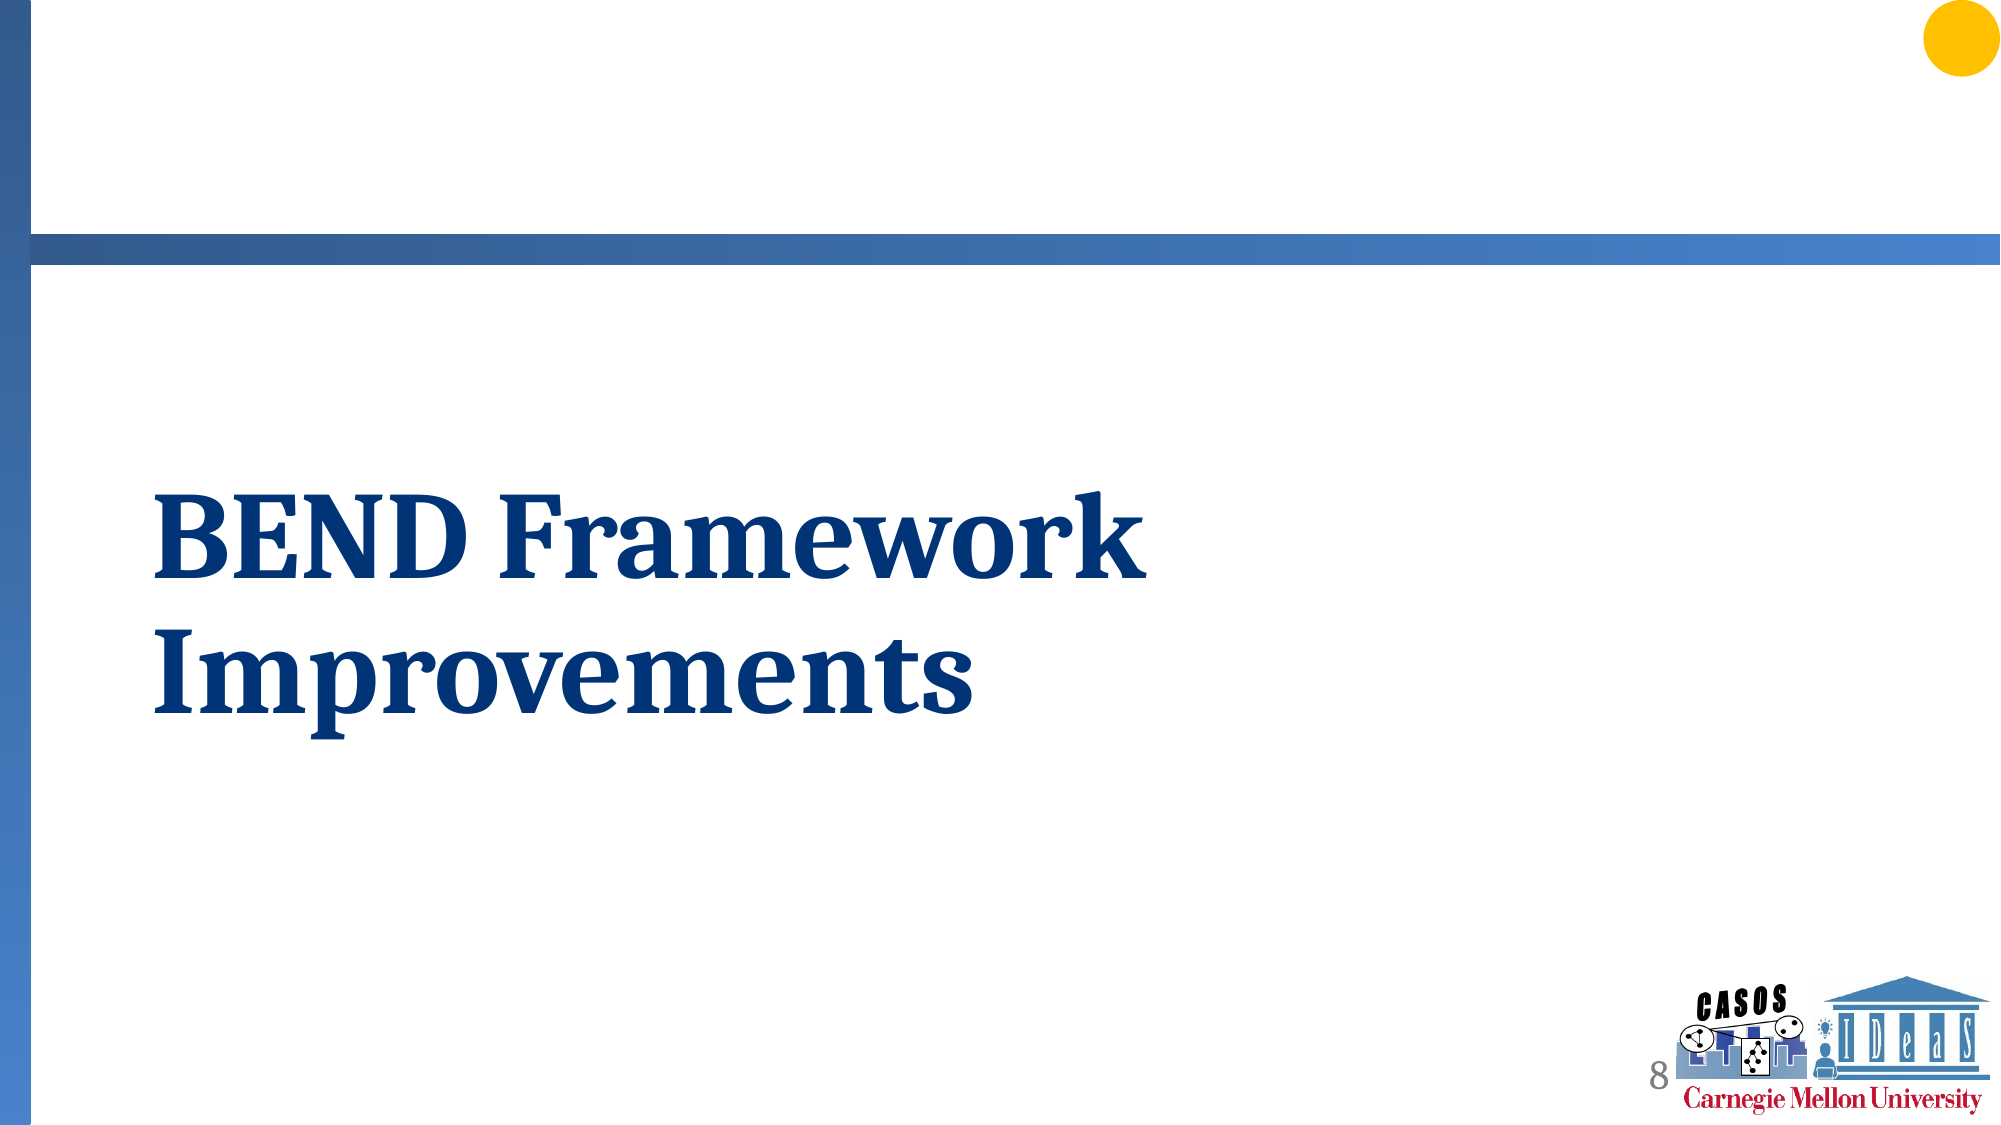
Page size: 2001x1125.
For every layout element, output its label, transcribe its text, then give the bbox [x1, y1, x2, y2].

text_box [1921, 0, 2000, 79]
picture [1684, 1086, 1982, 1115]
title BEND Framework Improvements [136, 280, 1862, 749]
picture [1813, 976, 1990, 1080]
picture [1676, 978, 1807, 1080]
slide_number 8 [1412, 1042, 1685, 1103]
